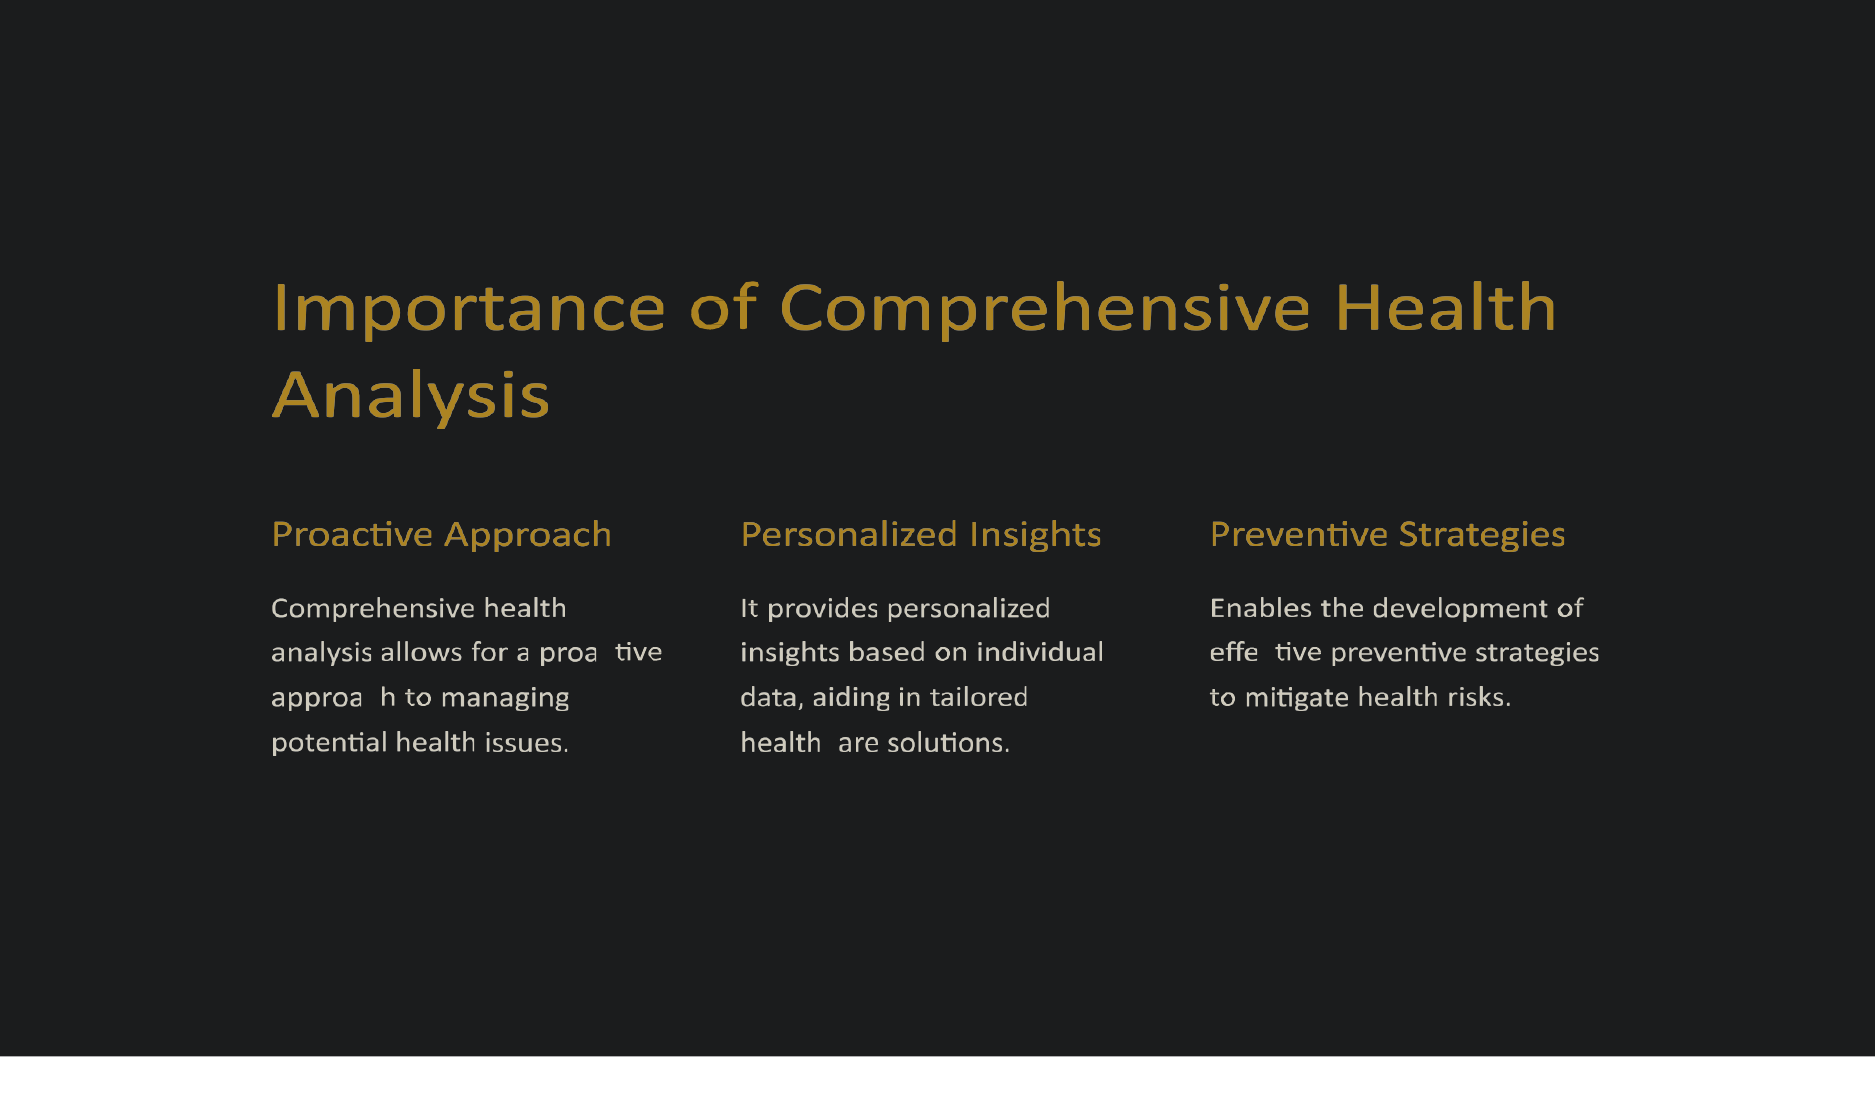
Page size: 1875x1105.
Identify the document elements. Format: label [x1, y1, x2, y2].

text_box [1293, 647, 1307, 661]
text_box [1210, 641, 1258, 661]
text_box [813, 686, 890, 711]
text_box [272, 369, 548, 429]
text_box [633, 647, 647, 661]
text_box [1212, 521, 1387, 546]
text_box [270, 511, 718, 575]
text_box [742, 731, 820, 752]
text_box [1275, 643, 1291, 661]
text_box [485, 597, 565, 617]
text_box [1209, 590, 1707, 634]
text_box [748, 600, 758, 617]
text_box [733, 281, 759, 330]
text_box [0, 0, 1875, 1057]
text_box [270, 350, 642, 477]
text_box [739, 634, 1209, 678]
text_box [270, 724, 663, 769]
text_box [1209, 634, 1739, 678]
text_box [1209, 679, 1606, 724]
text_box [782, 281, 1309, 342]
text_box [1332, 642, 1466, 666]
text_box [442, 687, 569, 711]
text_box [416, 692, 431, 706]
text_box [888, 731, 1009, 752]
text_box [270, 679, 671, 724]
text_box [1221, 692, 1235, 706]
text_box [382, 686, 395, 706]
text_box [740, 590, 1161, 634]
text_box [888, 597, 1049, 622]
text_box [741, 686, 803, 710]
text_box [850, 641, 924, 661]
text_box [740, 511, 1209, 575]
text_box [648, 647, 662, 661]
text_box [930, 686, 1027, 706]
text_box [381, 641, 529, 661]
text_box [1209, 511, 1681, 575]
text_box [444, 520, 610, 552]
text_box [273, 731, 475, 756]
text_box [1246, 687, 1348, 711]
text_box [270, 590, 672, 634]
text_box [1476, 642, 1599, 666]
text_box [615, 643, 631, 661]
text_box [272, 641, 372, 666]
text_box [1574, 597, 1585, 617]
text_box [274, 521, 432, 546]
text_box [277, 284, 664, 342]
text_box [270, 634, 739, 678]
text_box [1359, 686, 1437, 706]
text_box [270, 262, 1875, 390]
text_box [1400, 521, 1565, 552]
text_box [1339, 281, 1554, 330]
text_box [935, 647, 950, 661]
text_box [740, 679, 1129, 724]
text_box [907, 692, 920, 706]
text_box [972, 520, 1101, 552]
text_box [541, 647, 597, 666]
text_box [742, 598, 746, 617]
text_box [839, 737, 878, 752]
text_box [405, 689, 415, 706]
text_box [953, 647, 966, 661]
text_box [978, 641, 1102, 661]
text_box [272, 692, 362, 711]
text_box [1209, 689, 1220, 706]
text_box [1449, 686, 1510, 706]
text_box [272, 597, 474, 622]
text_box [1373, 597, 1548, 622]
text_box [769, 597, 878, 622]
text_box [486, 732, 568, 752]
text_box [1212, 597, 1363, 617]
text_box [1557, 603, 1573, 618]
text_box [742, 641, 839, 666]
text_box [1307, 647, 1321, 661]
text_box [691, 295, 729, 330]
text_box [743, 520, 956, 546]
text_box [739, 724, 1096, 769]
